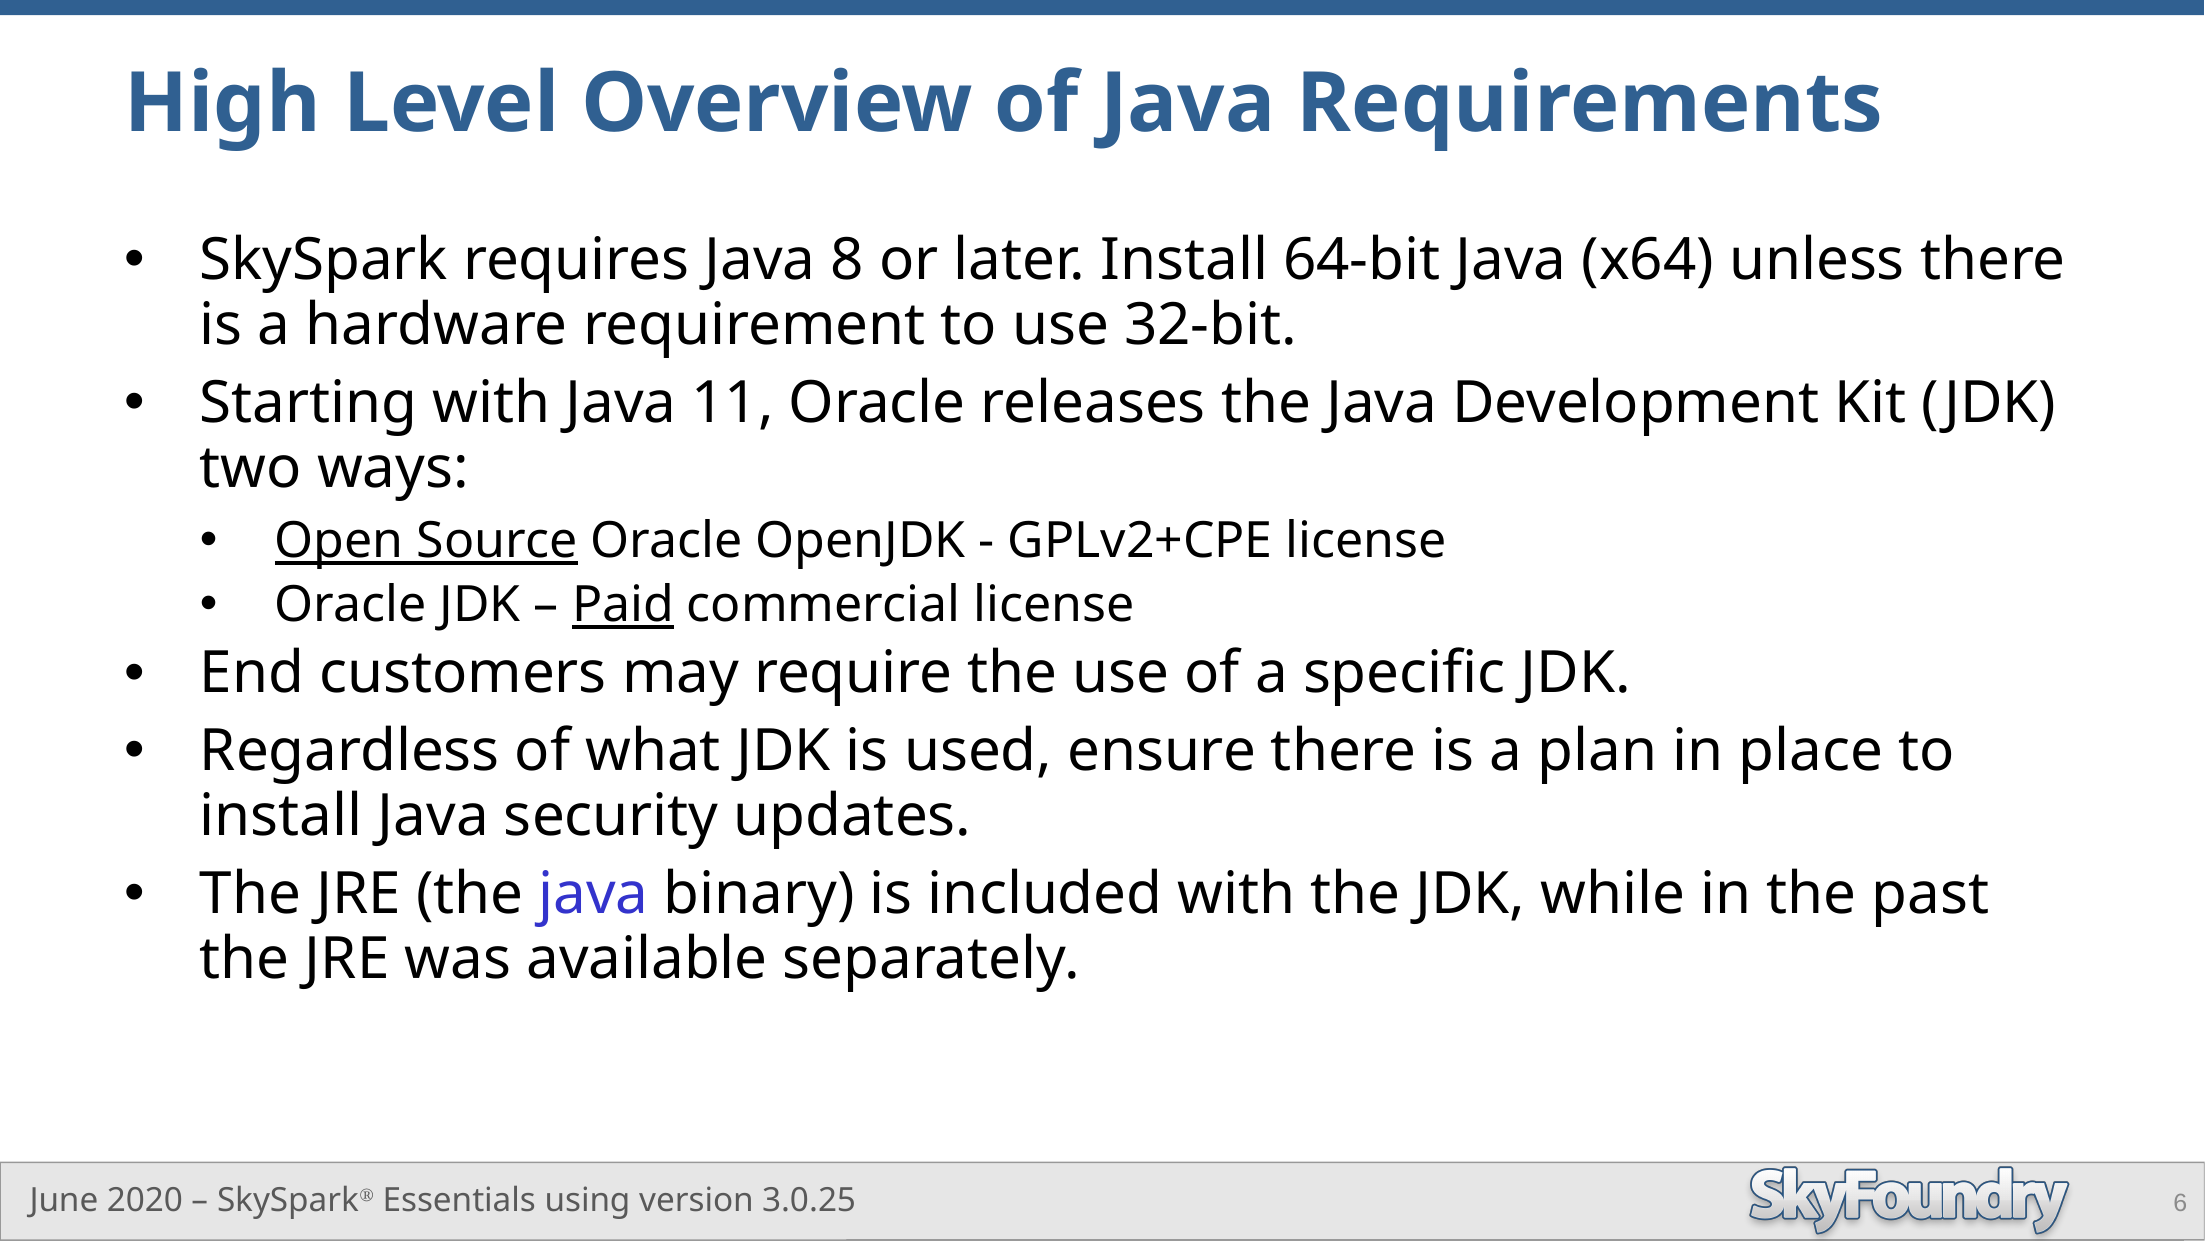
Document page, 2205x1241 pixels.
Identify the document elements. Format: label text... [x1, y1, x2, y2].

title High Level Overview of Java Requirements [110, 49, 2094, 158]
list SkySpark requires Java 8 or later. Install 64-bit Java (x64) unless there is a hardware requirement to use 32-bit. Starting with Java 11, Oracle releases the Java Development Kit (JDK) two ways: Open Source Oracle OpenJDK - GPLv2+CPE license Oracle JDK – Paid commercial license End customers may require the use of a specific JDK. Regardless of what JDK is used, ensure there is a plan in place to install Java security updates. The JRE (the java binary) is included with the JDK, while in the past the JRE was available separately. [110, 220, 2094, 1109]
picture [1739, 1145, 2076, 1170]
picture [1739, 1236, 2076, 1241]
slide_number 6 [1706, 1170, 2203, 1236]
